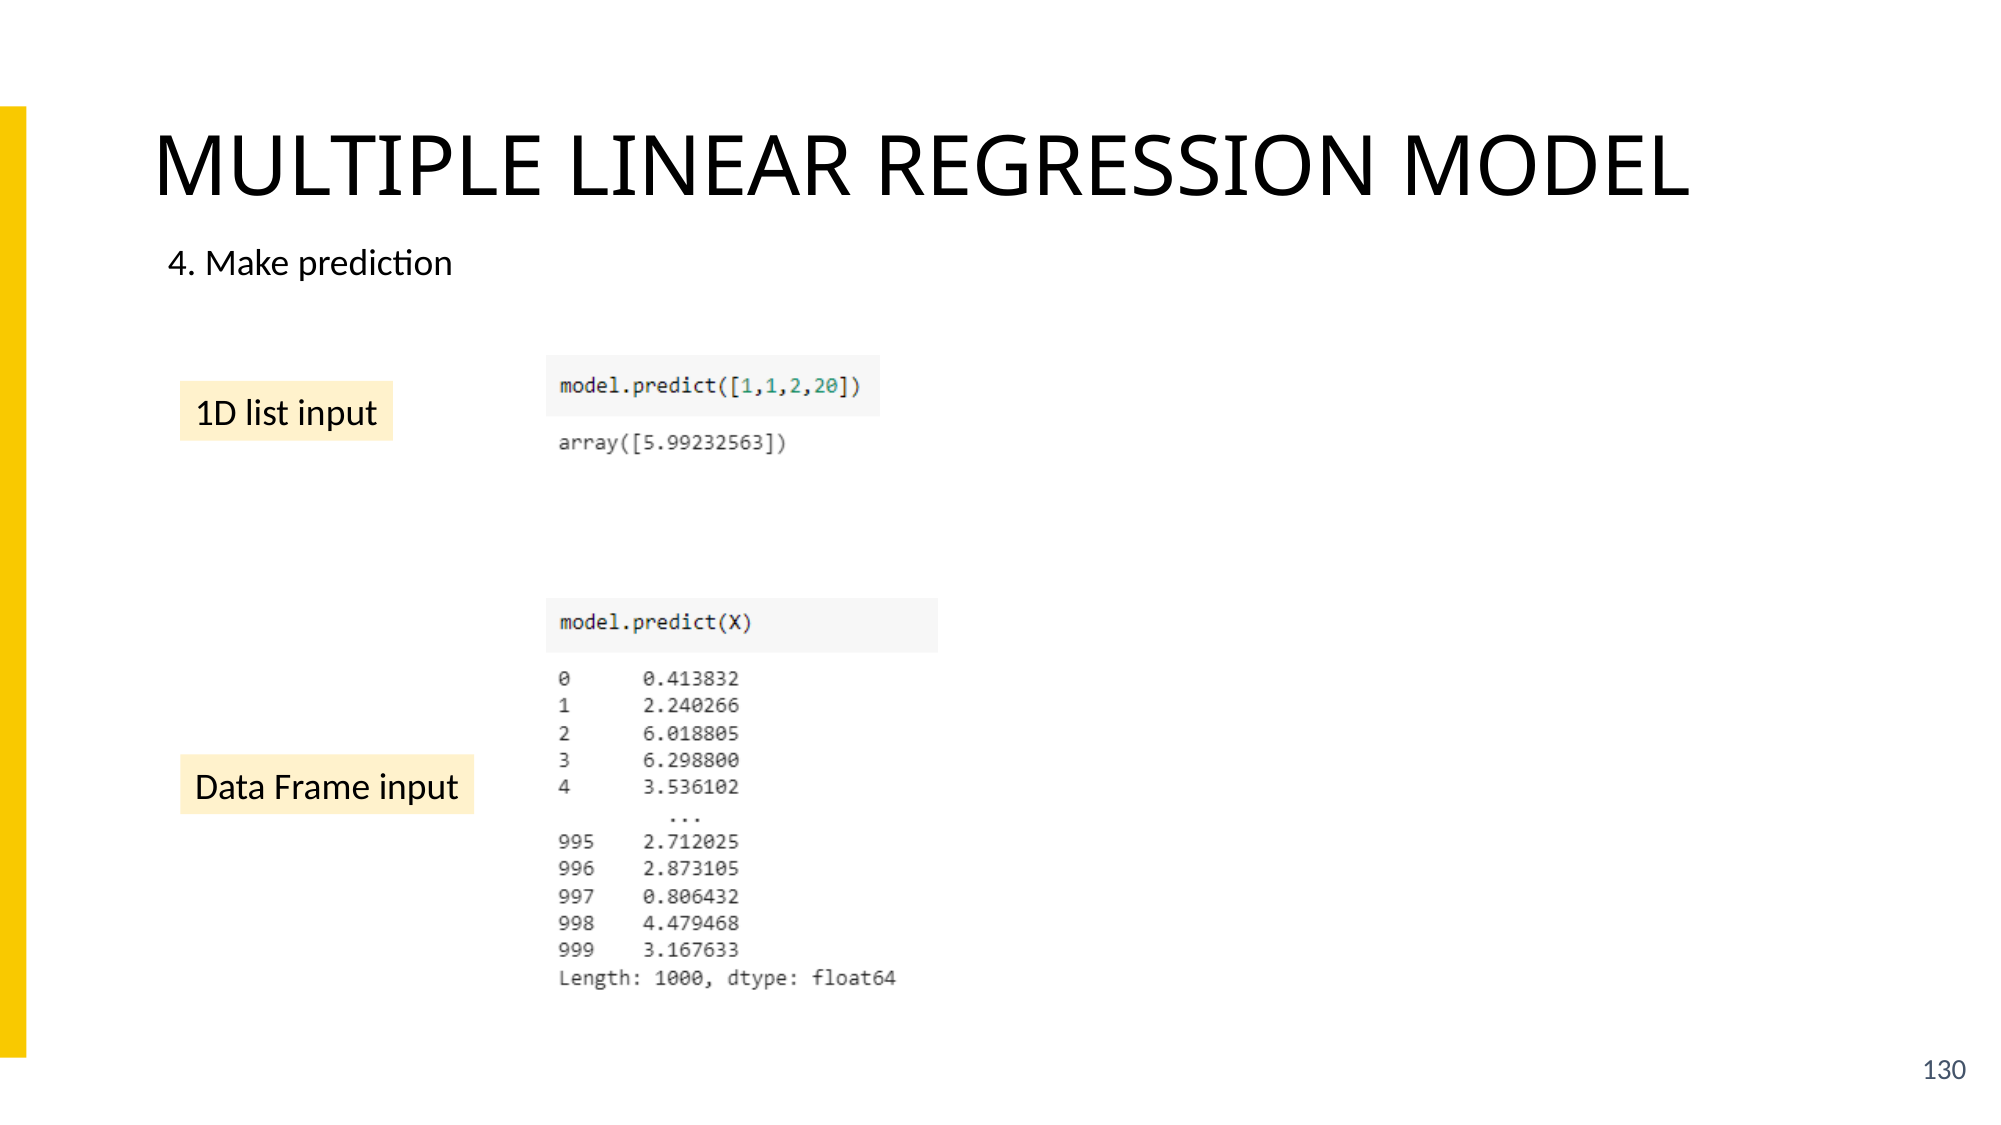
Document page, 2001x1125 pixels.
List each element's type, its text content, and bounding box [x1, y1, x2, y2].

picture [546, 598, 938, 1004]
text_box [0, 105, 27, 1059]
text_box Data Frame input [180, 754, 475, 815]
picture [546, 355, 880, 467]
title MULTIPLE LINEAR REGRESSION MODEL [137, 59, 2000, 278]
text_box 130 [1531, 1038, 1982, 1098]
text_box 4. Make prediction [153, 230, 469, 291]
text_box 1D list input [180, 380, 393, 441]
